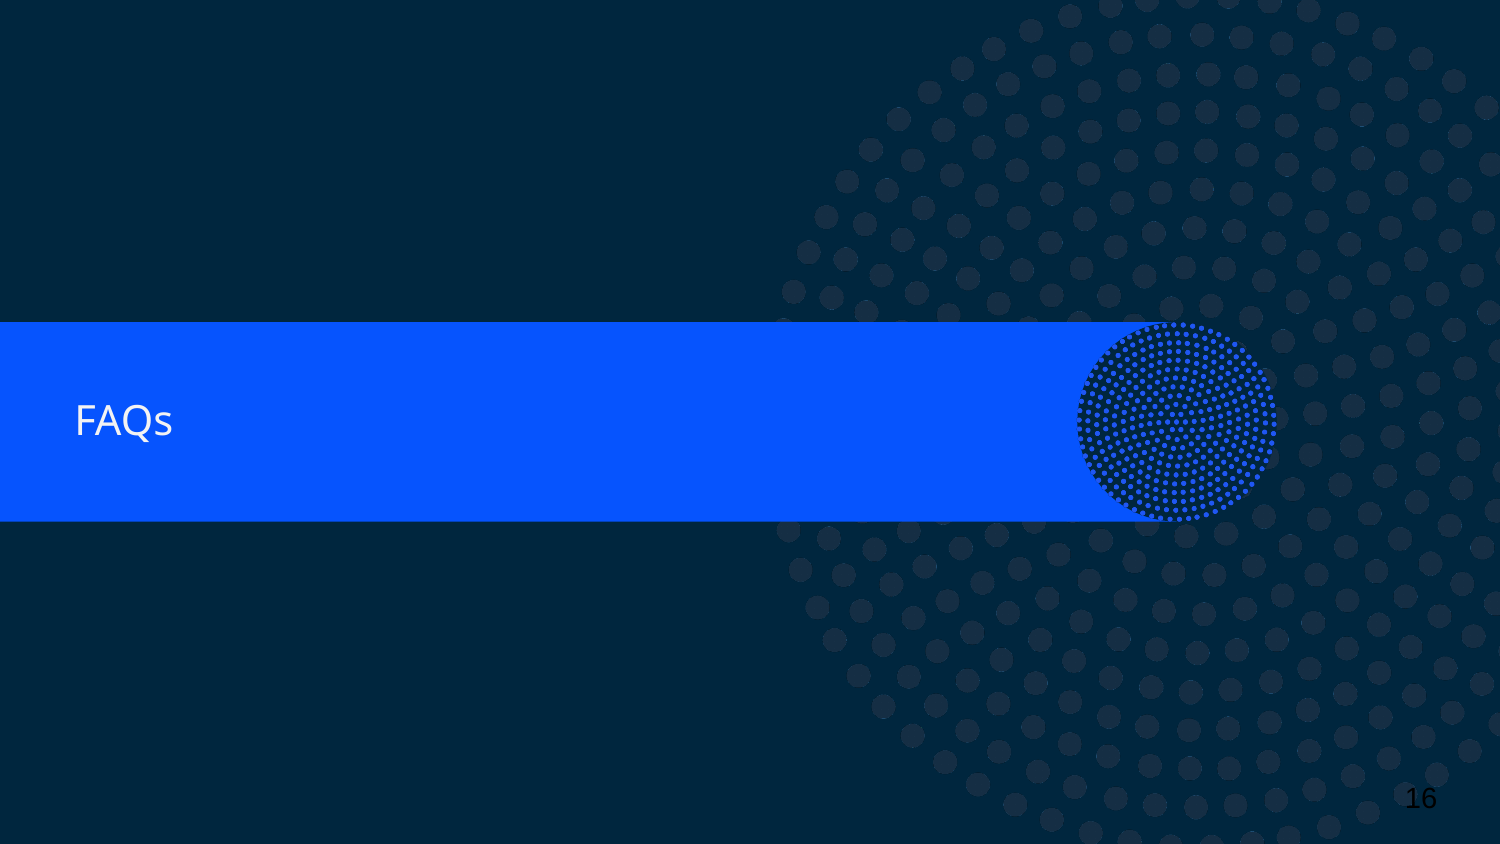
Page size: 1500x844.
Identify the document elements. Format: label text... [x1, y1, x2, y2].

picture [761, 0, 1500, 844]
text_box FAQs [59, 383, 1010, 459]
